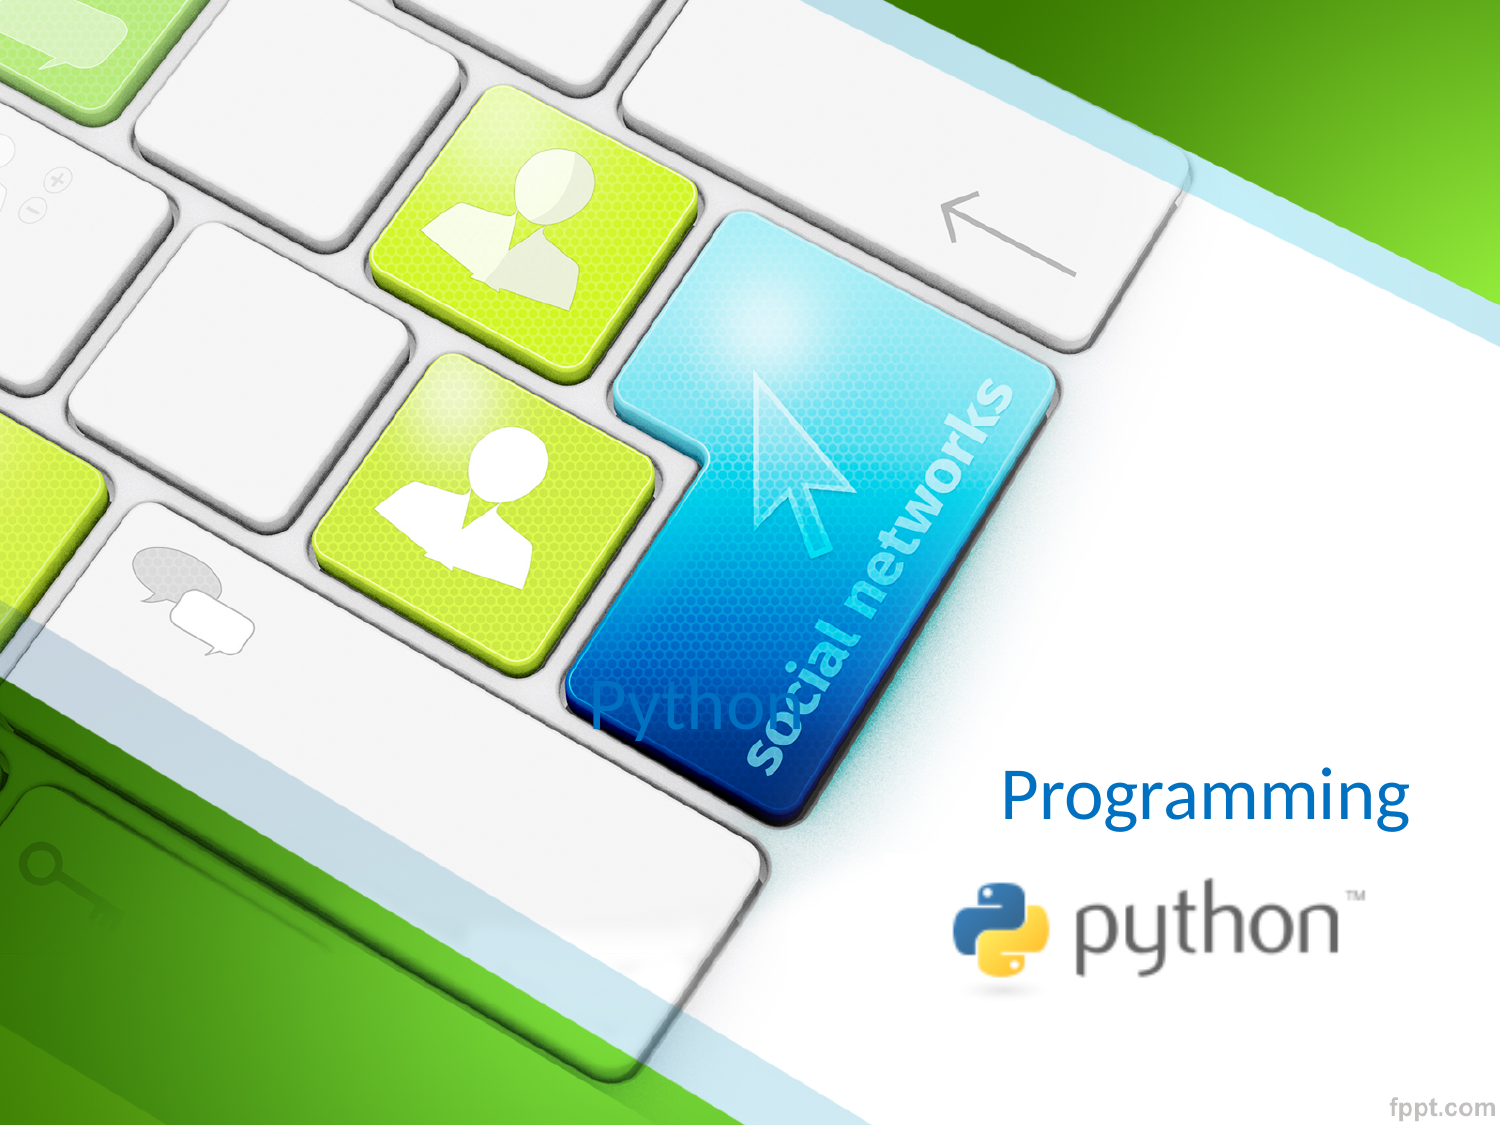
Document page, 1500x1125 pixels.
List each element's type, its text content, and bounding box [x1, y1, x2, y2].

picture [0, 0, 1500, 1125]
text_box Python Programming [123, 587, 1427, 813]
